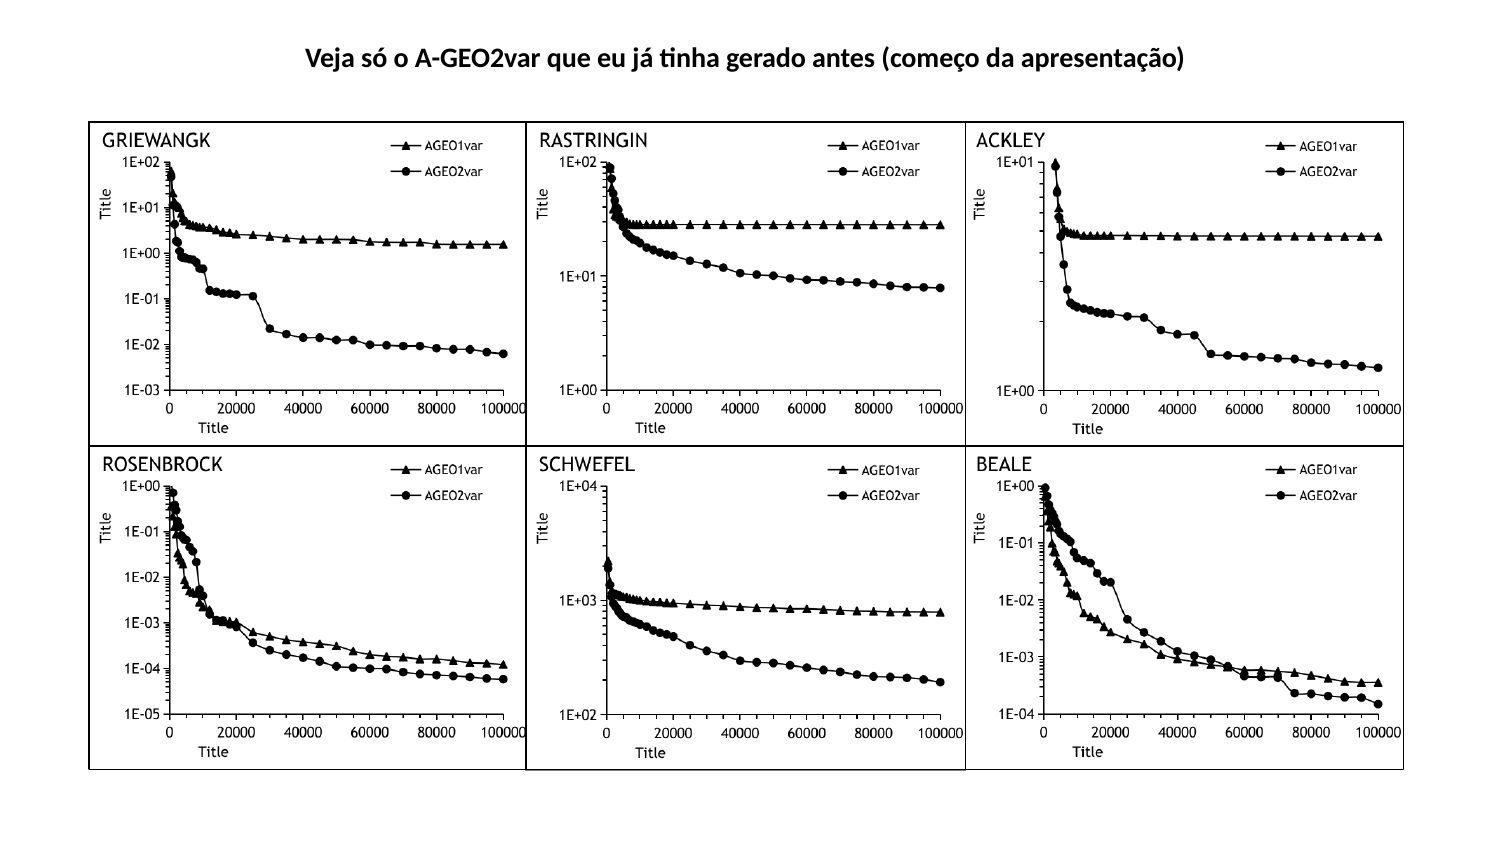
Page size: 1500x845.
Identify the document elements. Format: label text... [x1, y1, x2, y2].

text_box Veja só o A-GEO2var que eu já tinha gerado antes (começo da apresentação) [290, 32, 1202, 81]
picture [88, 121, 1405, 771]
